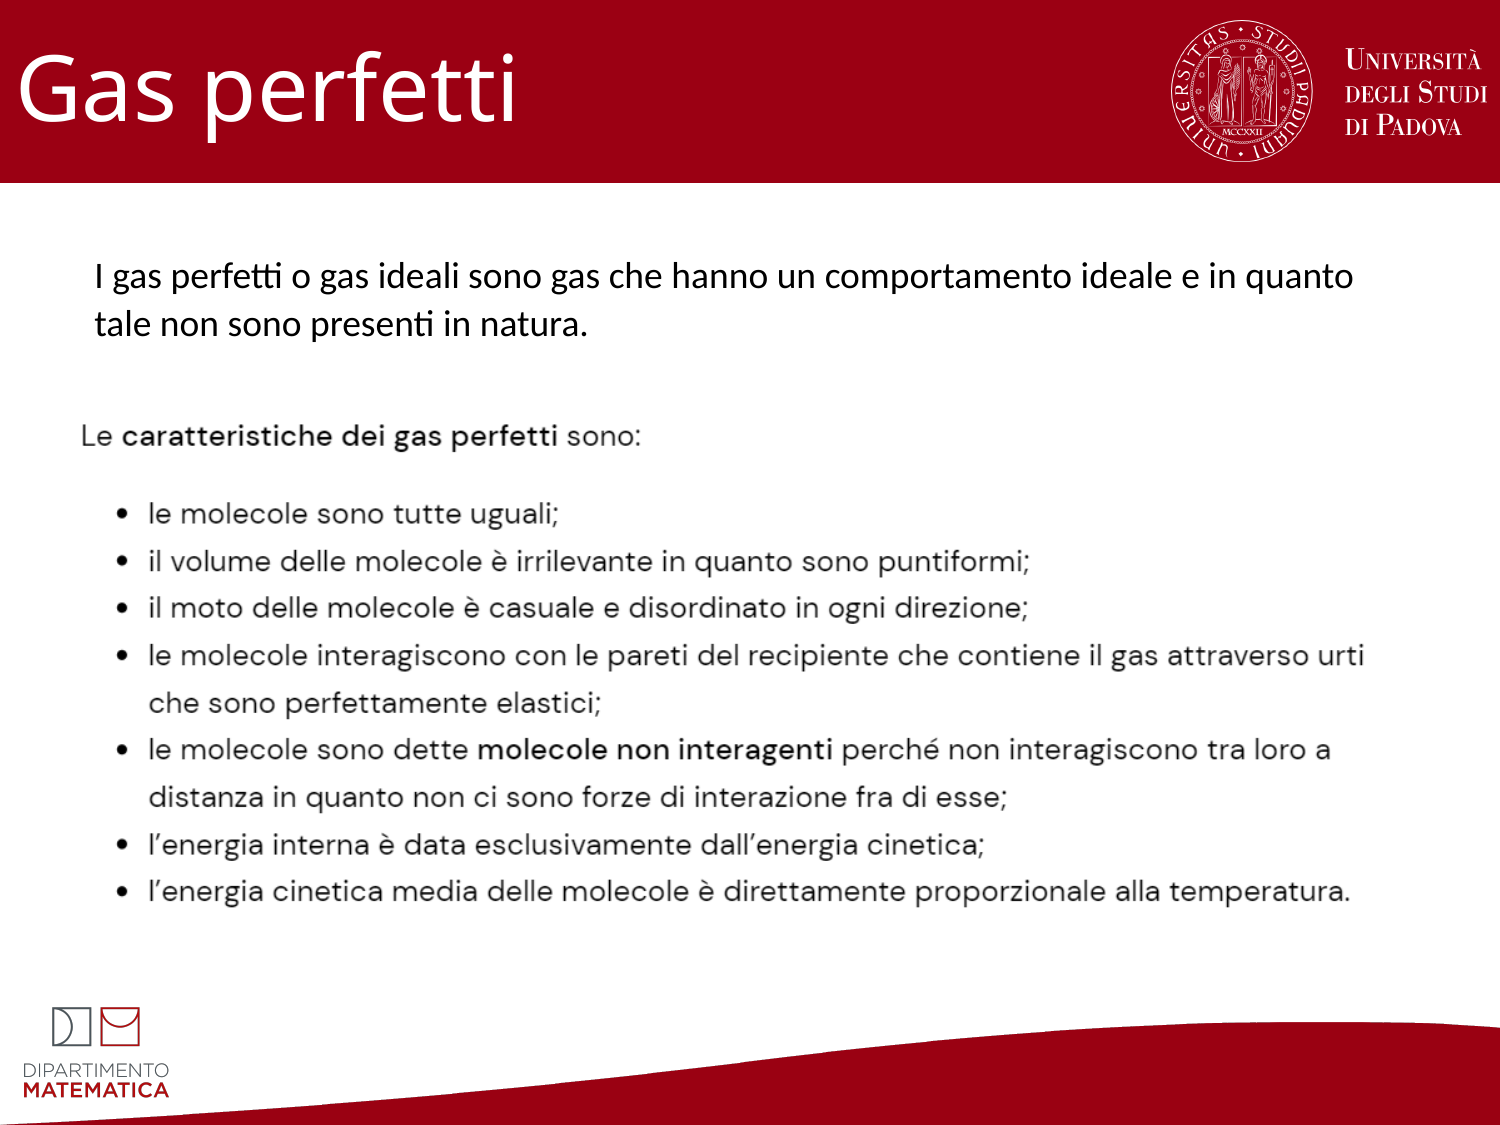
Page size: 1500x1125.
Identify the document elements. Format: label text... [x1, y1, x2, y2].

text_box I gas perfetti o gas ideali sono gas che hanno un comportamento ideale e in quanto tale non sono presenti in natura. [79, 240, 1399, 352]
picture [1171, 20, 1487, 162]
picture [61, 407, 1421, 935]
picture [0, 1007, 1500, 1125]
title Gas perfetti [0, 0, 1159, 183]
